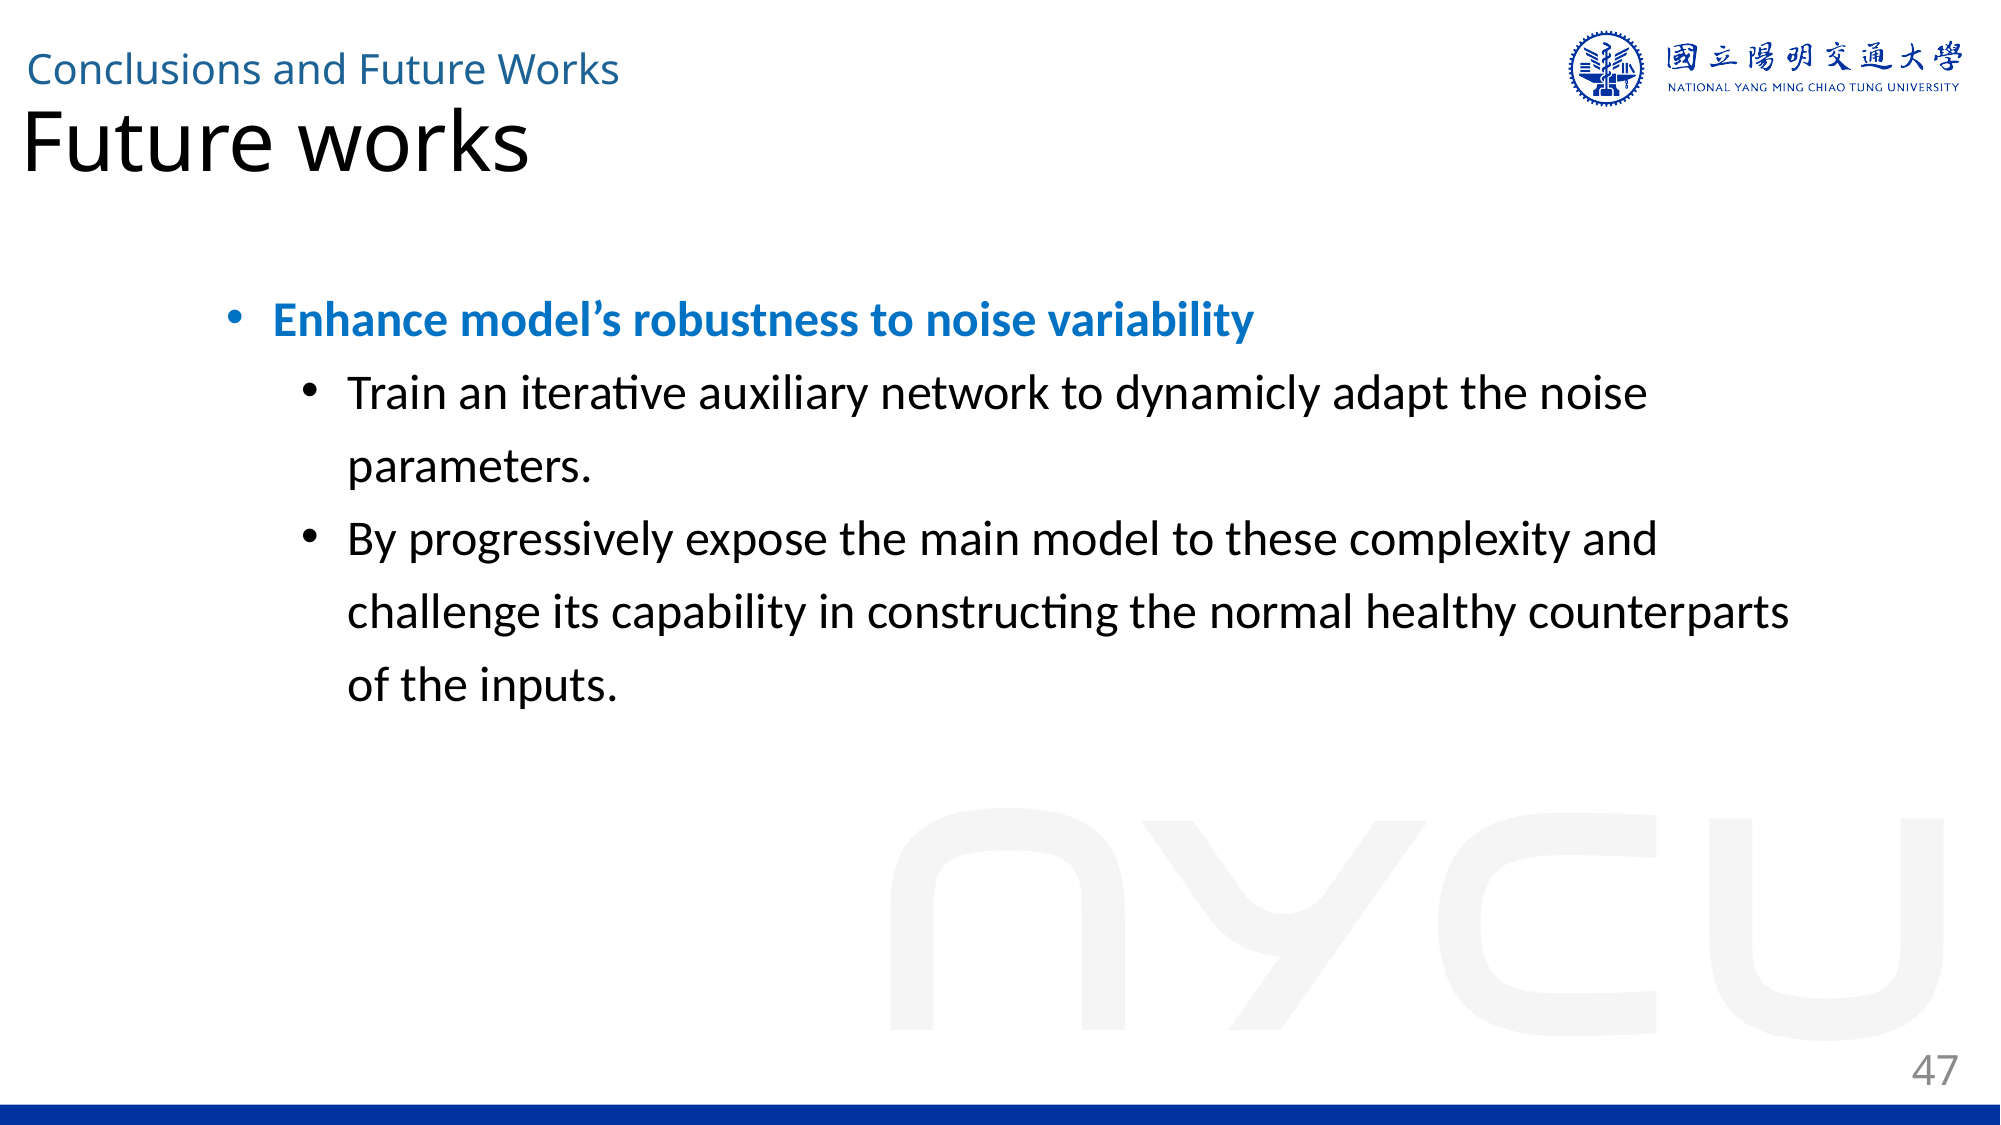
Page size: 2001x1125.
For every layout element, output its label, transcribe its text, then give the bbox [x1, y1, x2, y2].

picture [1530, 0, 2000, 145]
text_box Future works [5, 80, 548, 196]
slide_number 47 [1524, 1042, 1975, 1103]
text_box [0, 1104, 2000, 1125]
text_box Enhance model’s robustness to noise variability Train an iterative auxiliary network to dynamicly adapt the noise parameters. By progressively expose the main model to these complexity and challenge its capability in constructing the normal healthy counterparts of the inputs. [211, 266, 1830, 719]
text_box Conclusions and Future Works [11, 35, 635, 101]
